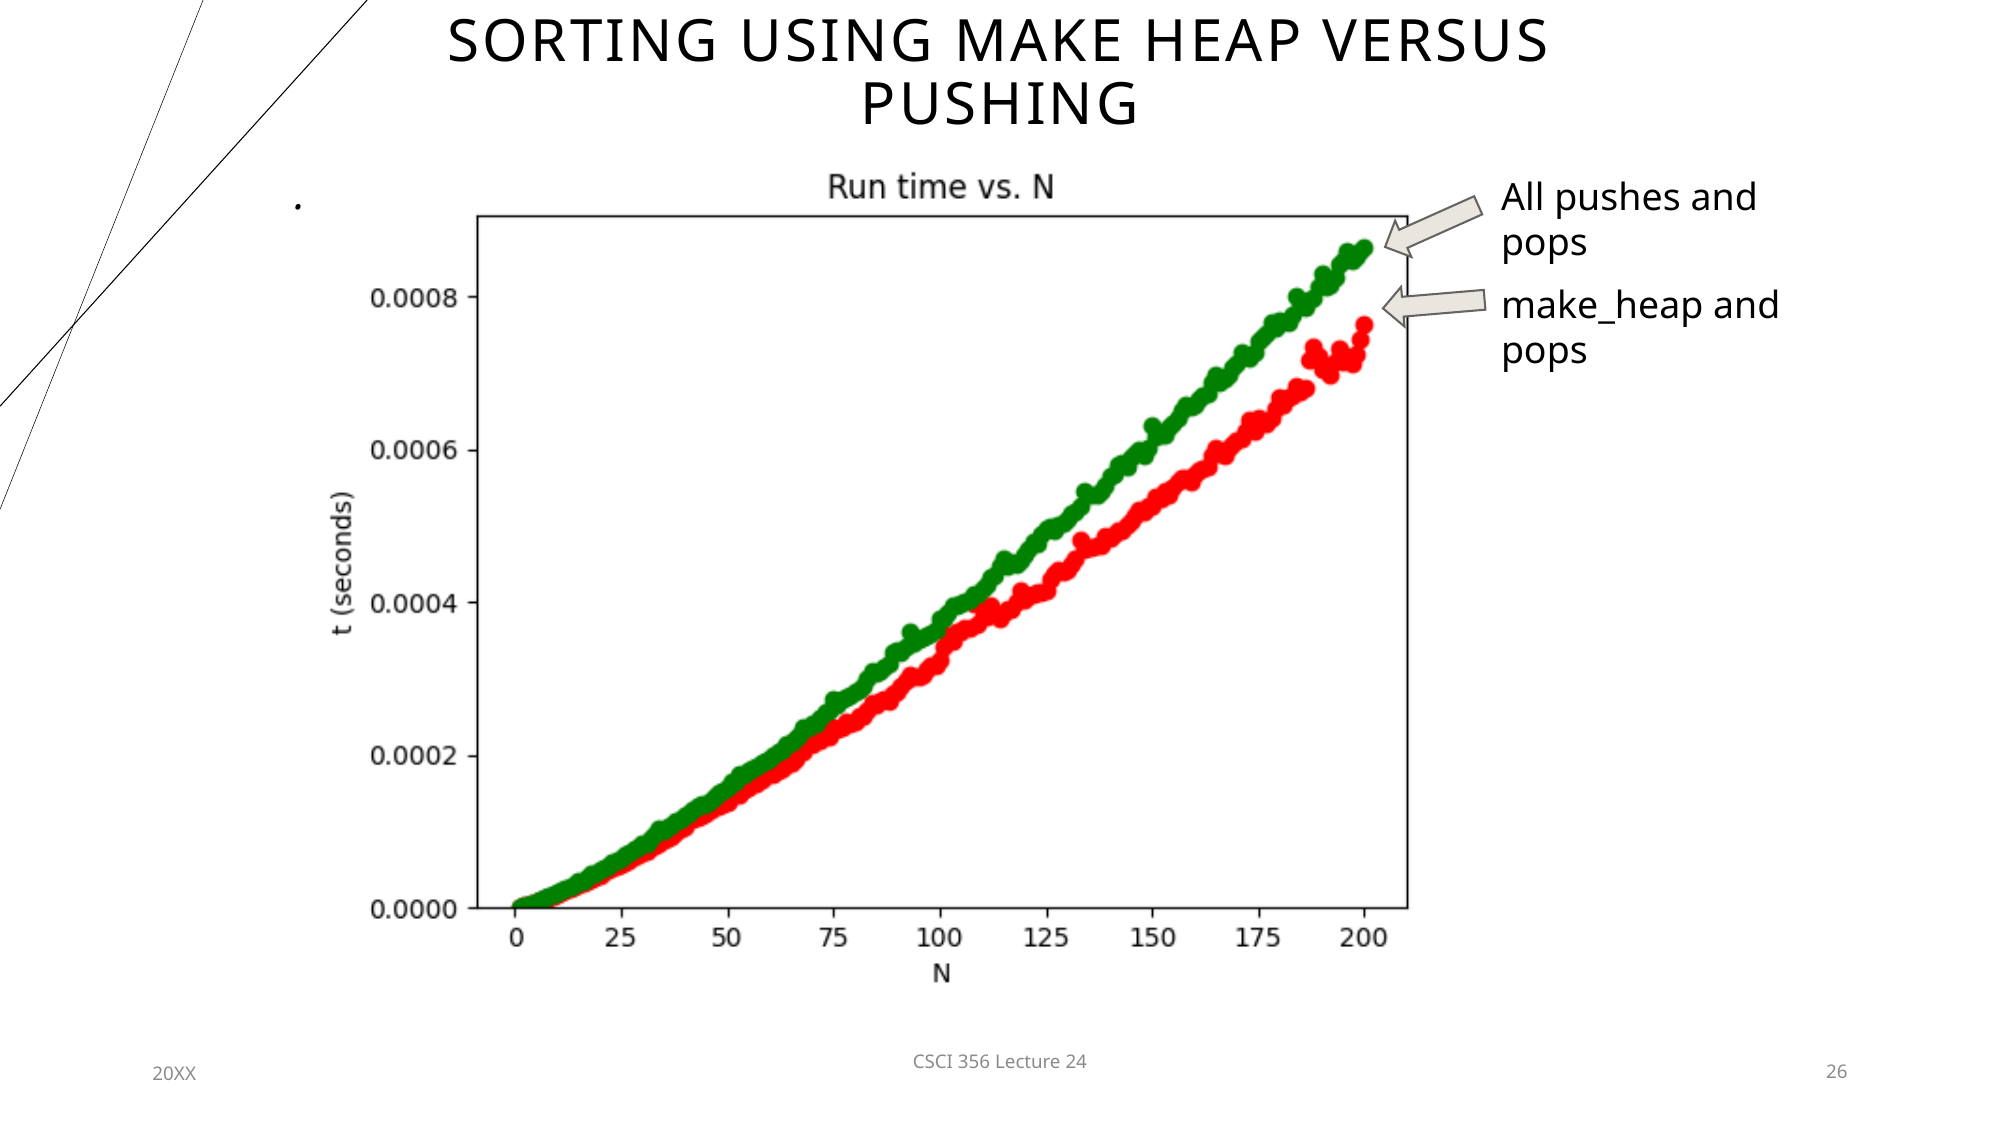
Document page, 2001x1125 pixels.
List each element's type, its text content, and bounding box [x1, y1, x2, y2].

title Sorting using Make heap versus pushing [309, 0, 1691, 149]
picture [327, 107, 1527, 1007]
slide_number 26 [1412, 1042, 1863, 1103]
text_box All pushes and pops [1527, 165, 1859, 271]
text_box make_heap and pops [1527, 273, 1859, 379]
list . [279, 181, 327, 226]
footer CSCI 356 Lecture 24 [662, 1042, 1338, 1103]
slide_number 20XX [137, 1042, 588, 1103]
